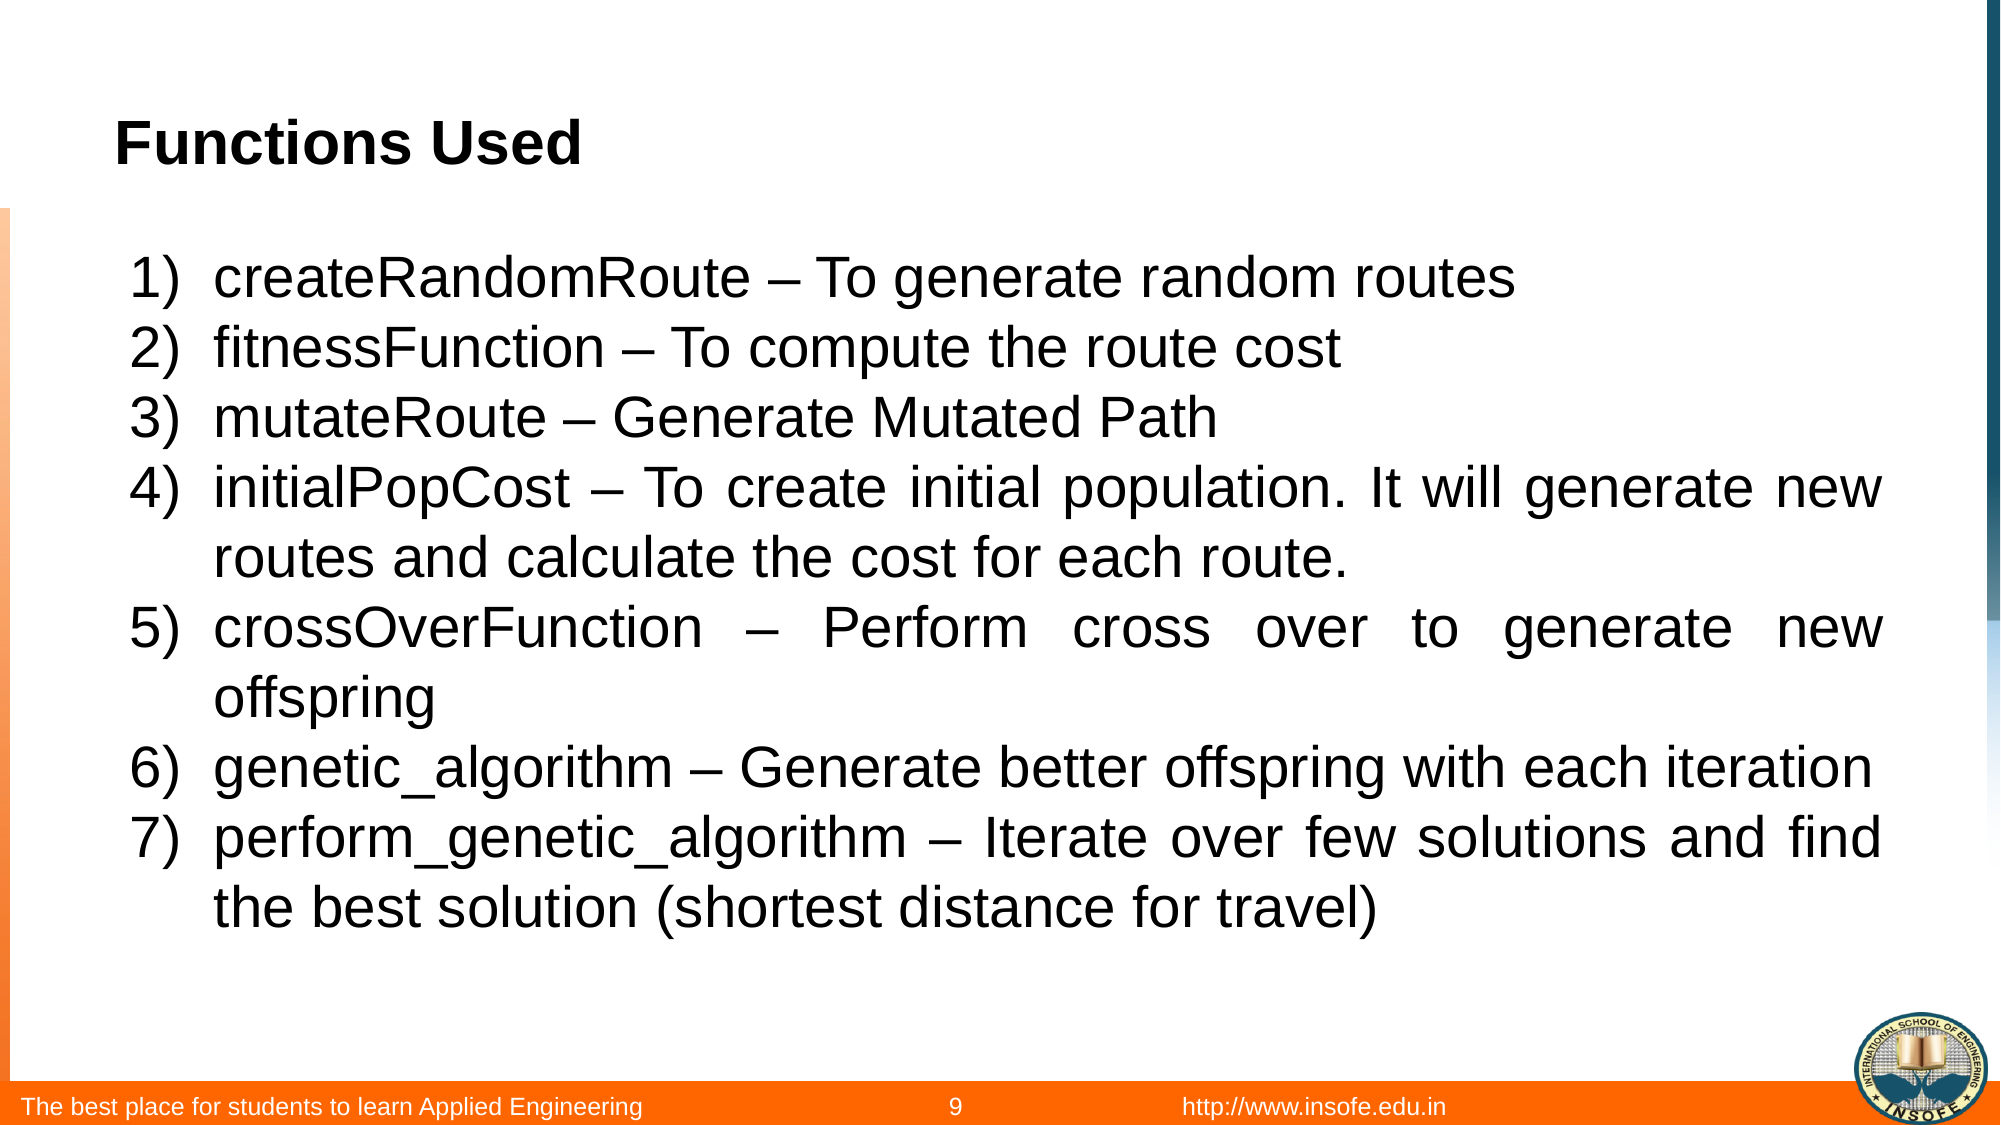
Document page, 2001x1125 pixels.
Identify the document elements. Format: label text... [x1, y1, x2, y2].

picture [0, 208, 10, 1081]
list Functions Used [99, 94, 1900, 231]
picture [1987, 0, 2001, 866]
picture [1854, 1012, 1988, 1125]
text_box createRandomRoute – To generate random routes fitnessFunction – To compute the route cost mutateRoute – Generate Mutated Path initialPopCost – To create initial population. It will generate new routes and calculate the cost for each route. crossOverFunction – Perform cross over to generate new offspring genetic_algorithm – Generate better offspring with each iteration perform_genetic_algorithm – Iterate over few solutions and find the best solution (shortest distance for travel) [99, 231, 1900, 1081]
